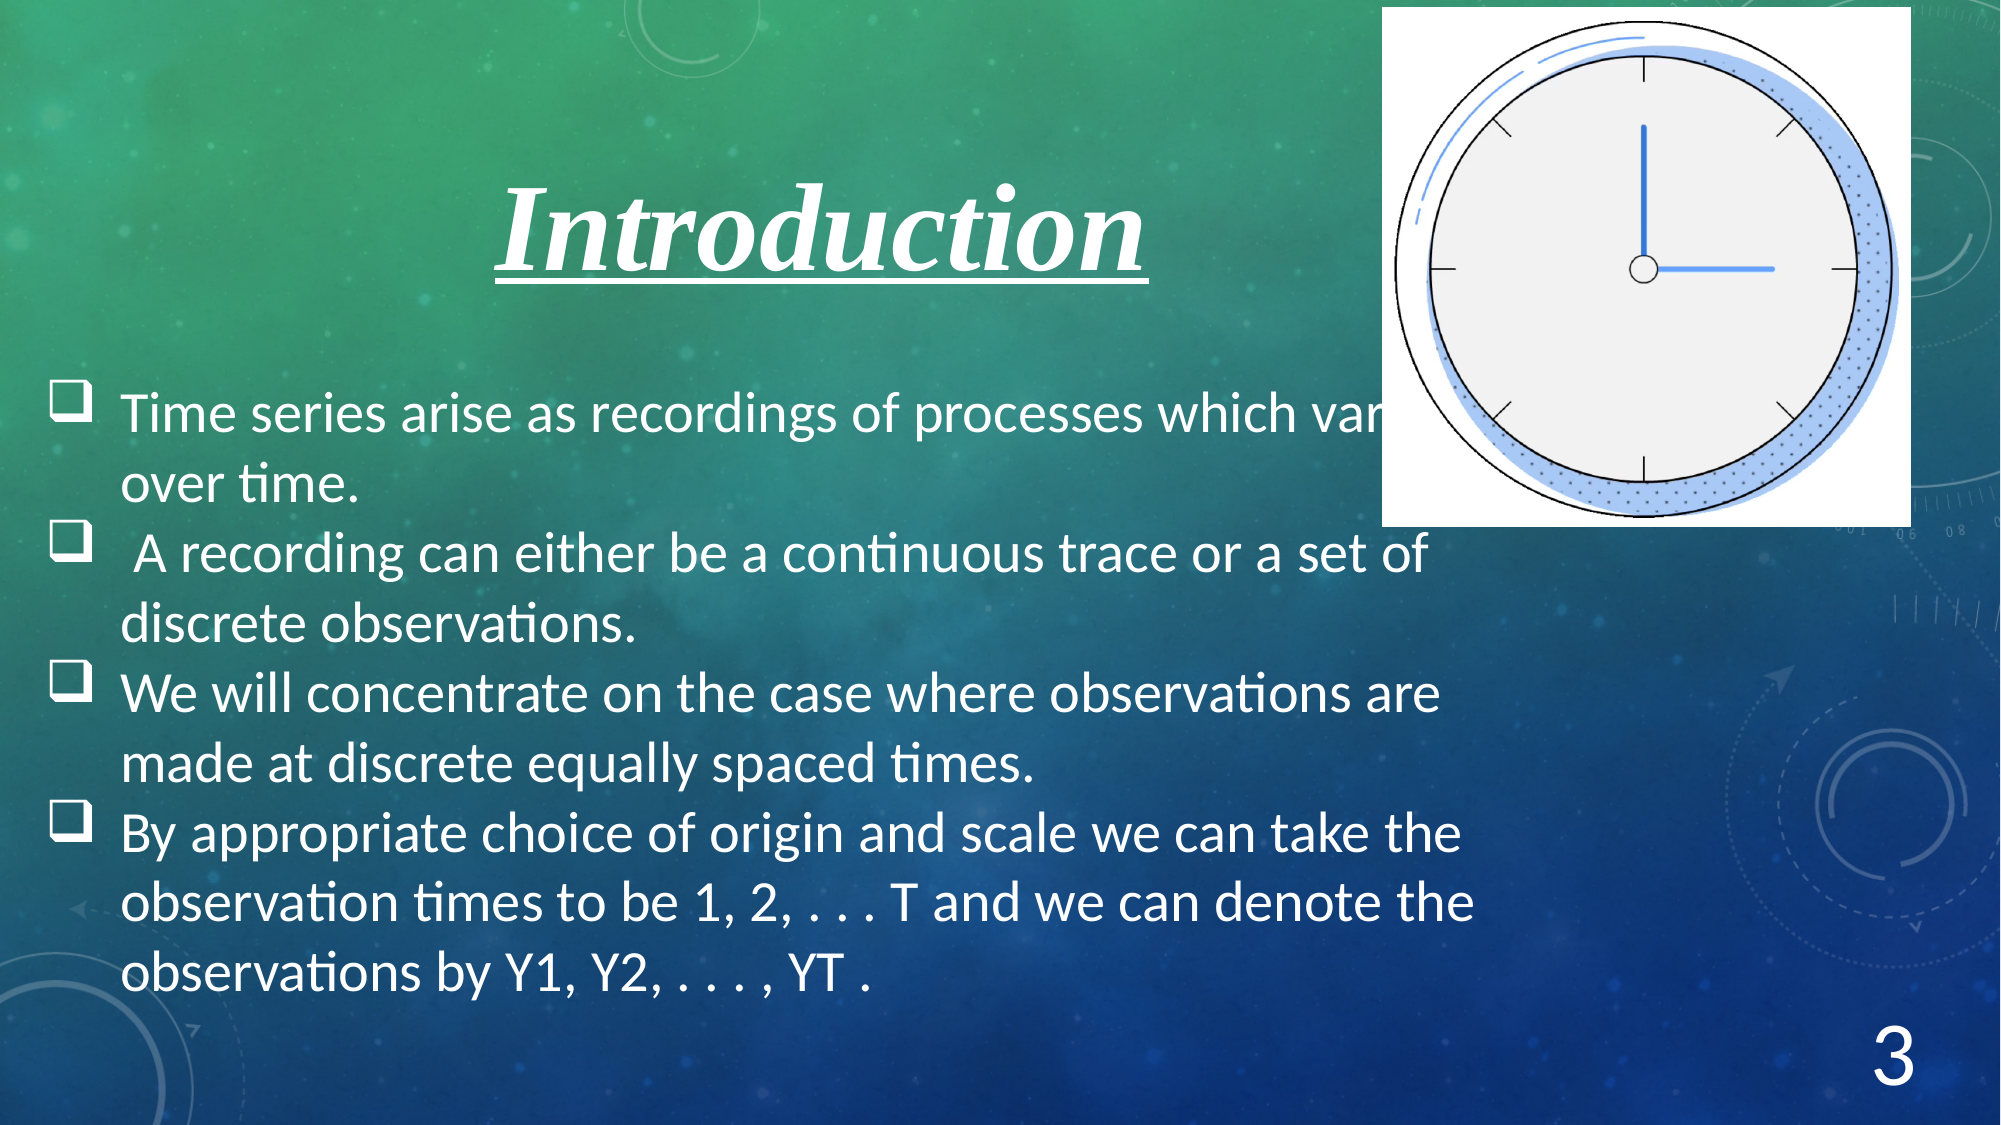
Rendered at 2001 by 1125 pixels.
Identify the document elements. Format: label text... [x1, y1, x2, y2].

text_box Time series arise as recordings of processes which vary over time. A recording can either be a continuous trace or a set of discrete observations. We will concentrate on the case where observations are made at discrete equally spaced times. By appropriate choice of origin and scale we can take the observation times to be 1, 2, . . . T and we can denote the observations by Y1, Y2, . . . , YT . [30, 366, 1499, 1011]
slide_number 3 [1841, 1017, 1932, 1080]
picture [0, 0, 2001, 1125]
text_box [1381, 6, 1912, 528]
text_box Introduction [480, 138, 1164, 304]
